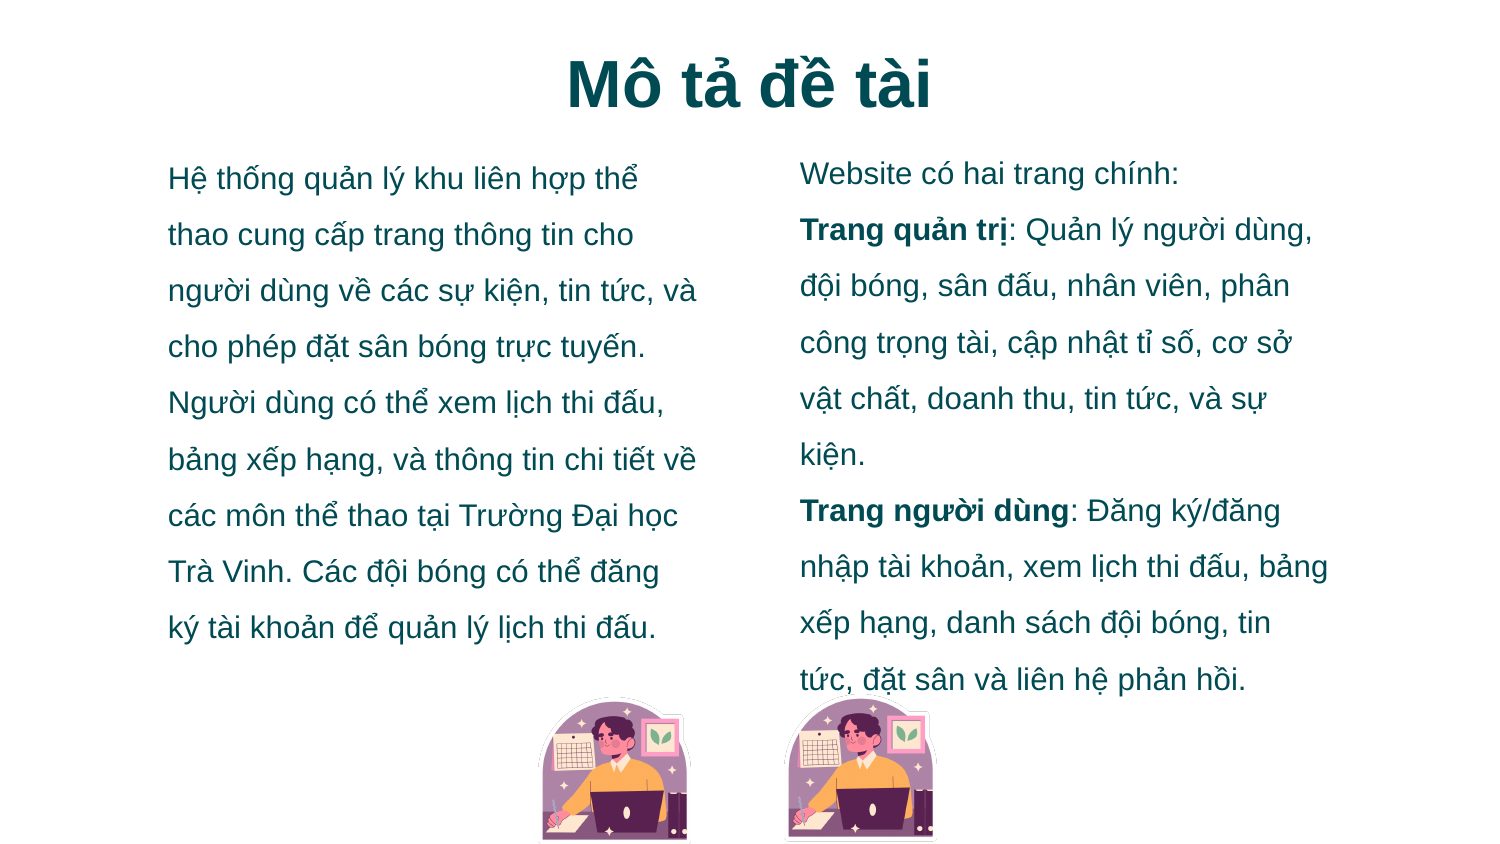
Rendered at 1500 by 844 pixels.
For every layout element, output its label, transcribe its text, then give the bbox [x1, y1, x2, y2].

text_box Mô tả đề tài [118, 25, 1382, 120]
picture [537, 694, 691, 844]
text_box Website có hai trang chính: Trang quản trị: Quản lý người dùng, đội bóng, sân đấu, nhân viên, phân công trọng tài, cập nhật tỉ số, cơ sở vật chất, doanh thu, tin tức, và sự kiện. Trang người dùng: Đăng ký/đăng nhập tài khoản, xem lịch thi đấu, bảng xếp hạng, danh sách đội bóng, tin tức, đặt sân và liên hệ phản hồi. [784, 119, 1348, 695]
picture [784, 691, 937, 844]
text_box Hệ thống quản lý khu liên hợp thể thao cung cấp trang thông tin cho người dùng về các sự kiện, tin tức, và cho phép đặt sân bóng trực tuyến. Người dùng có thể xem lịch thi đấu, bảng xếp hạng, và thông tin chi tiết về các môn thể thao tại Trường Đại học Trà Vinh. Các đội bóng có thể đăng ký tài khoản để quản lý lịch thi đấu. [152, 124, 716, 695]
